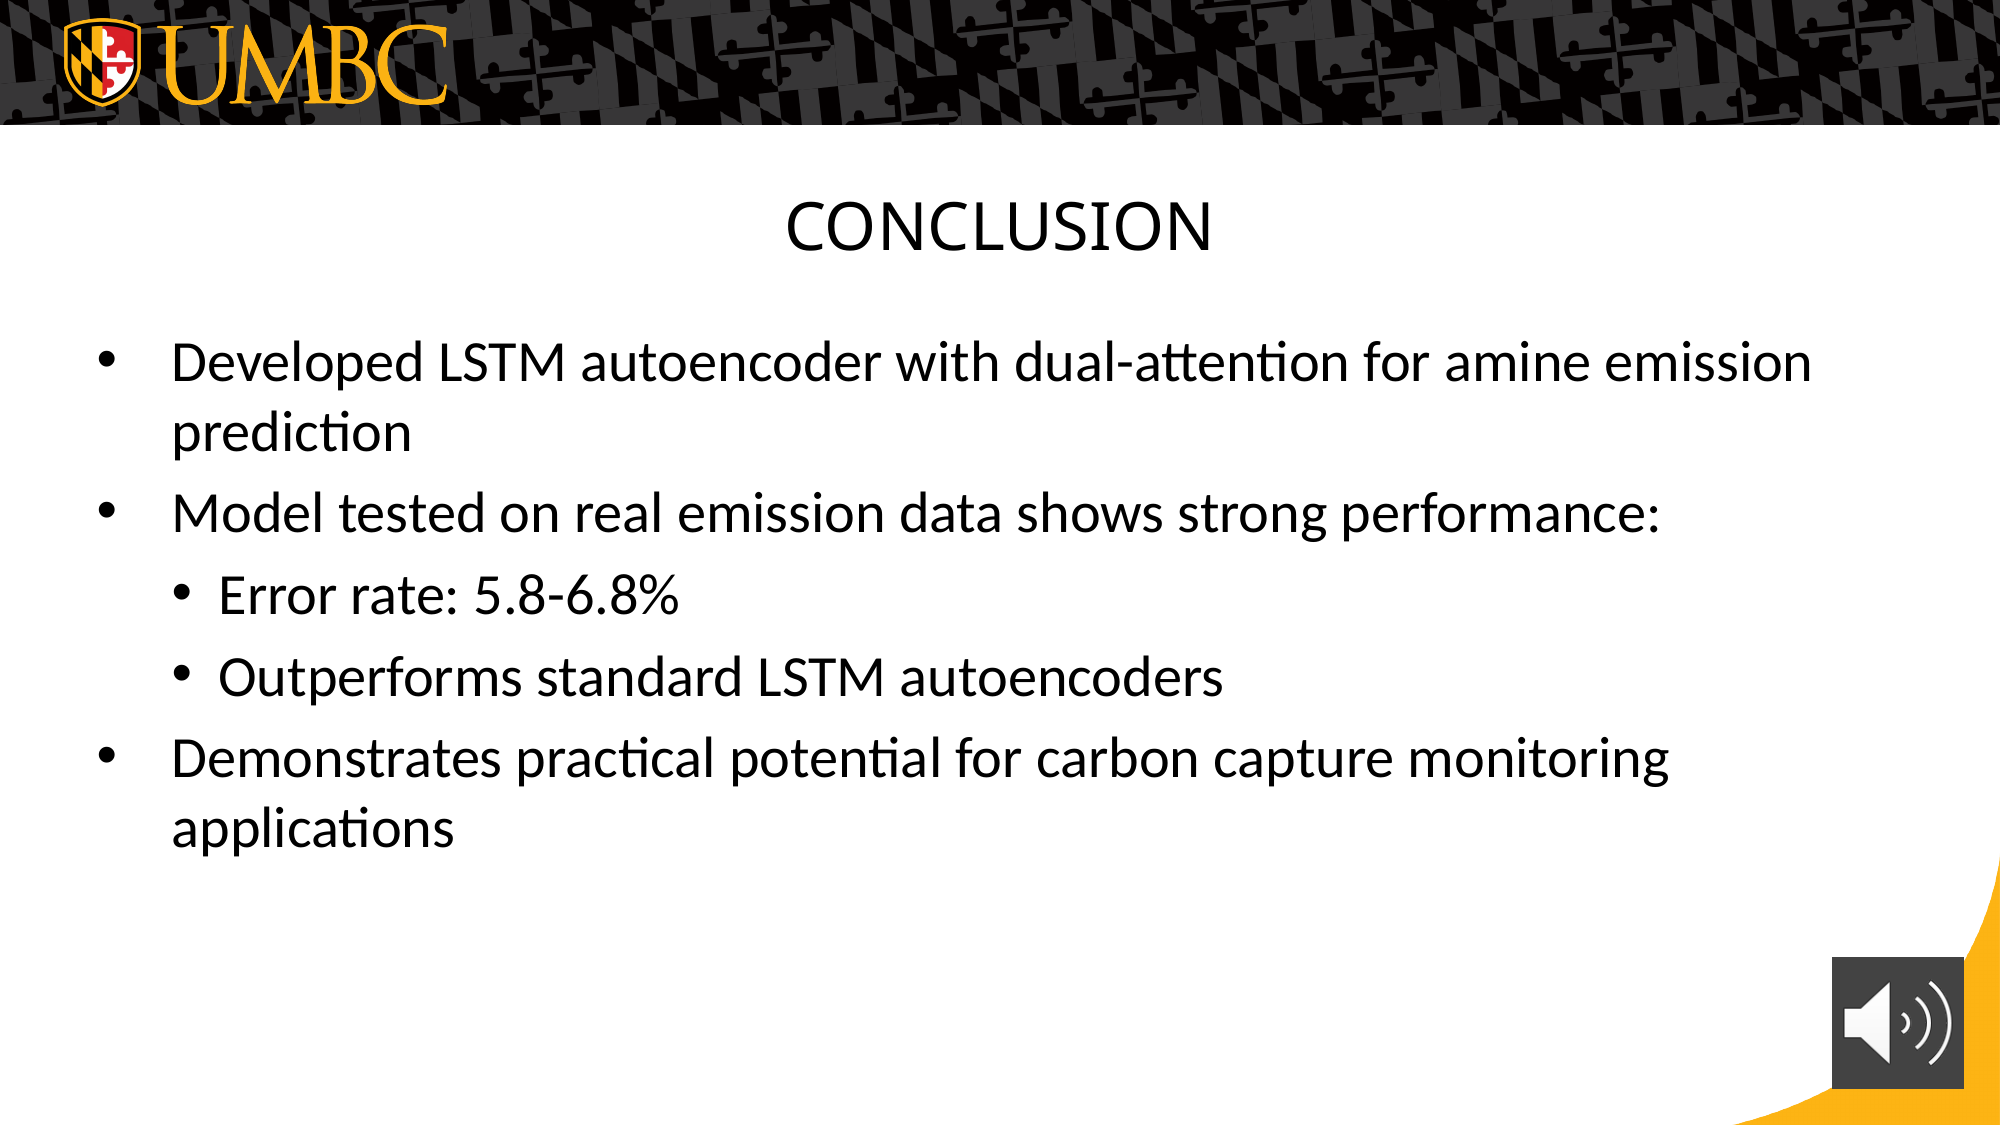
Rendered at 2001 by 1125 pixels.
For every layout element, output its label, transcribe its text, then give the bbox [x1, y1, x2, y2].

picture [1732, 853, 2000, 1125]
title CONCLUSION [99, 153, 1900, 295]
picture [0, 0, 2000, 125]
list Developed LSTM autoencoder with dual-attention for amine emission prediction Model tested on real emission data shows strong performance: Error rate: 5.8-6.8% Outperforms standard LSTM autoencoders Demonstrates practical potential for carbon capture monitoring applications [81, 315, 1867, 1089]
